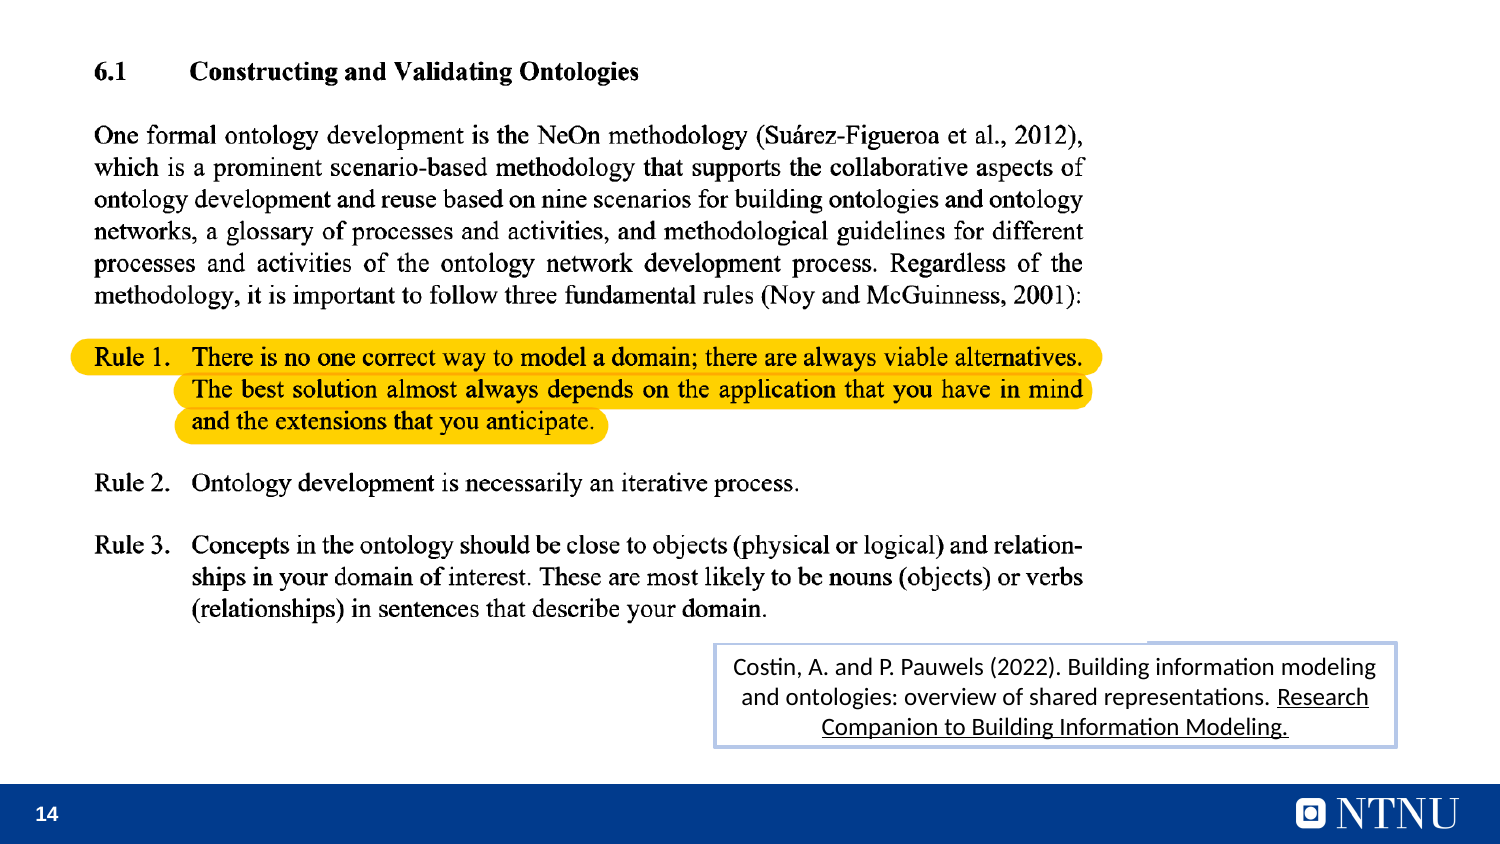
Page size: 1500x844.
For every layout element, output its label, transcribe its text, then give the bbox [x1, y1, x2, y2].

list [43, 49, 1148, 644]
picture [0, 784, 1500, 844]
text_box Costin, A. and P. Pauwels (2022). Building information modeling and ontologies: overview of shared representations. Research Companion to Building Information Modeling. [713, 641, 1398, 749]
